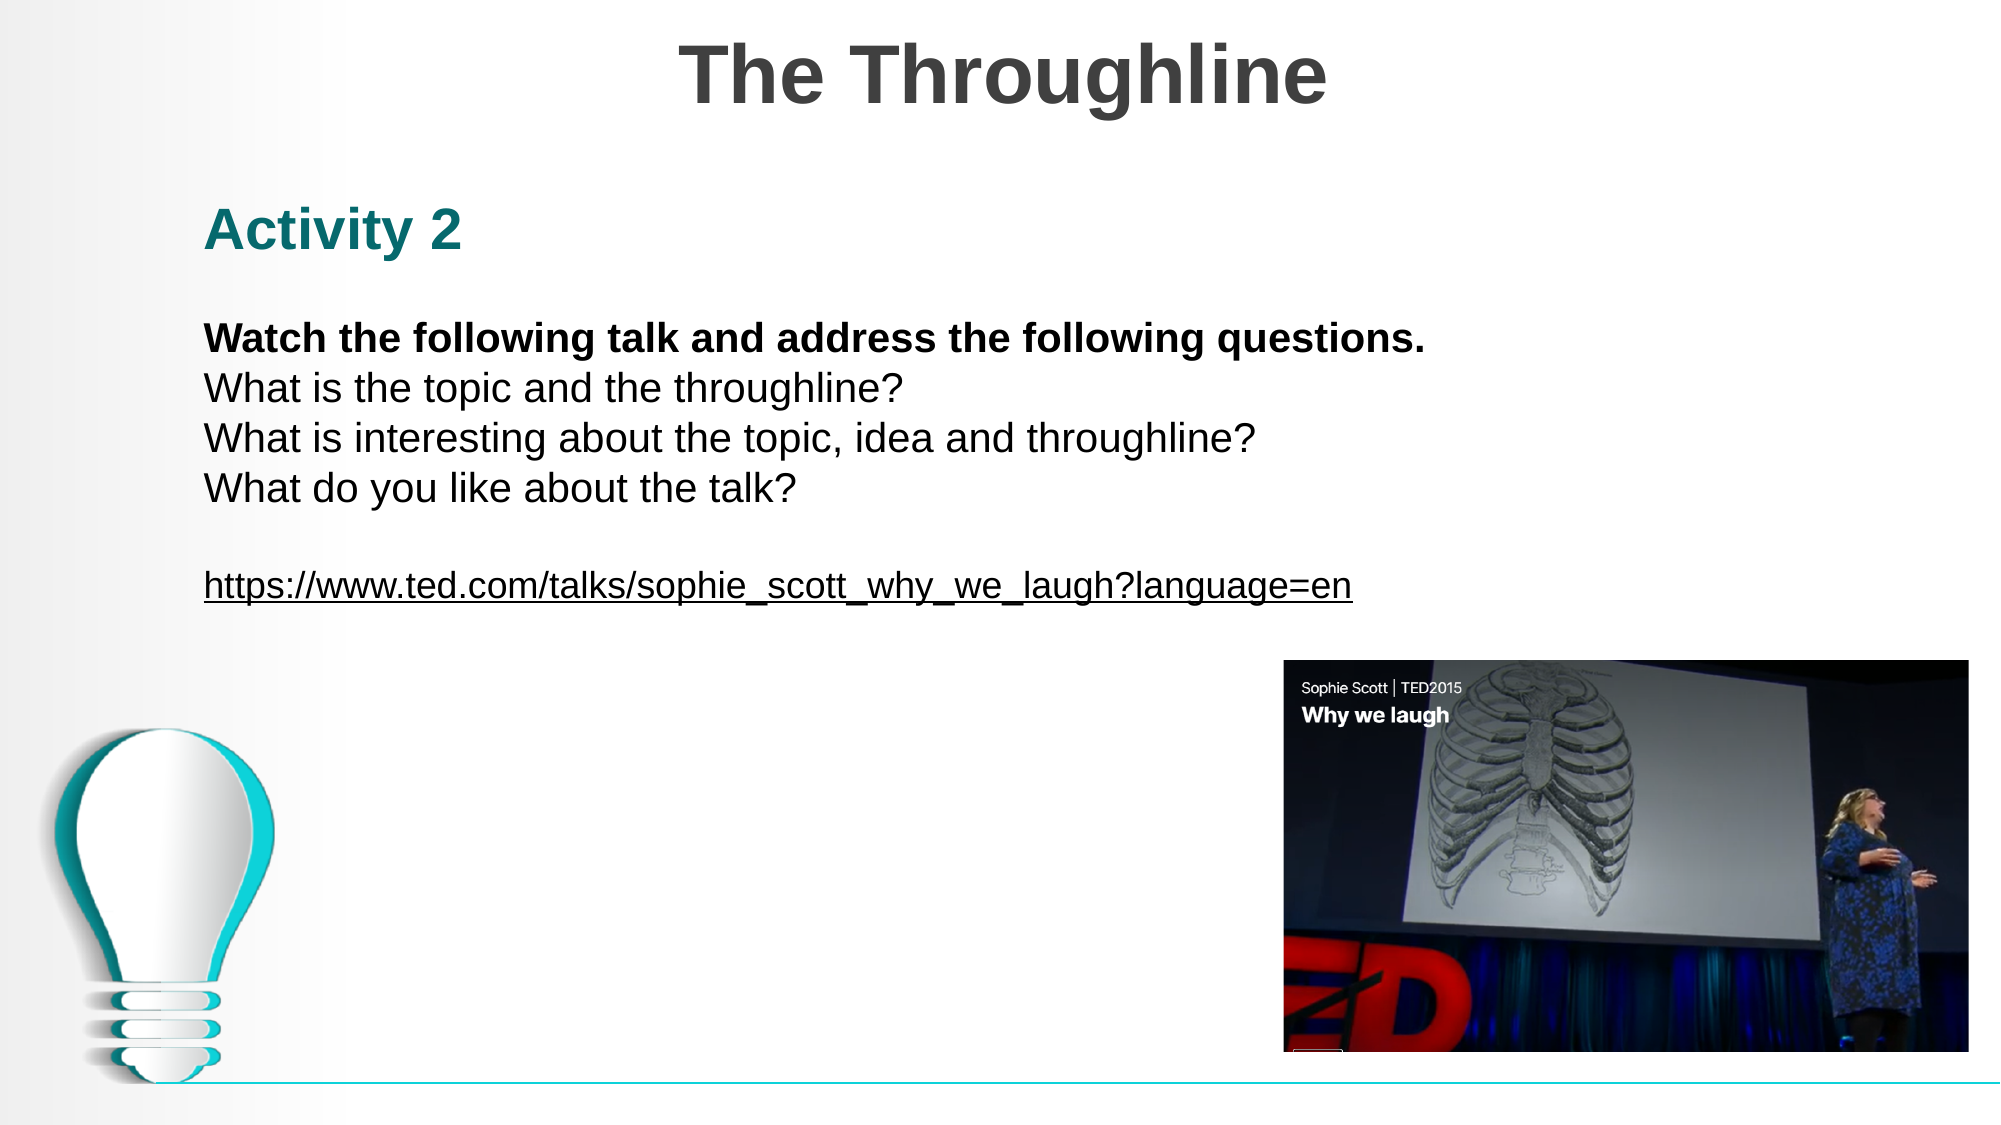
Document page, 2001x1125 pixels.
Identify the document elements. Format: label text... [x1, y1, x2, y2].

text_box Activity 2 Watch the following talk and address the following questions. What is the topic and the throughline? What is interesting about the topic, idea and throughline? What do you like about the talk? https://www.ted.com/talks/sophie_scott_why_we_laugh?language=en [188, 183, 1934, 614]
title The Throughline [188, 0, 1843, 141]
picture [1283, 660, 1969, 1052]
picture [36, 728, 275, 1084]
